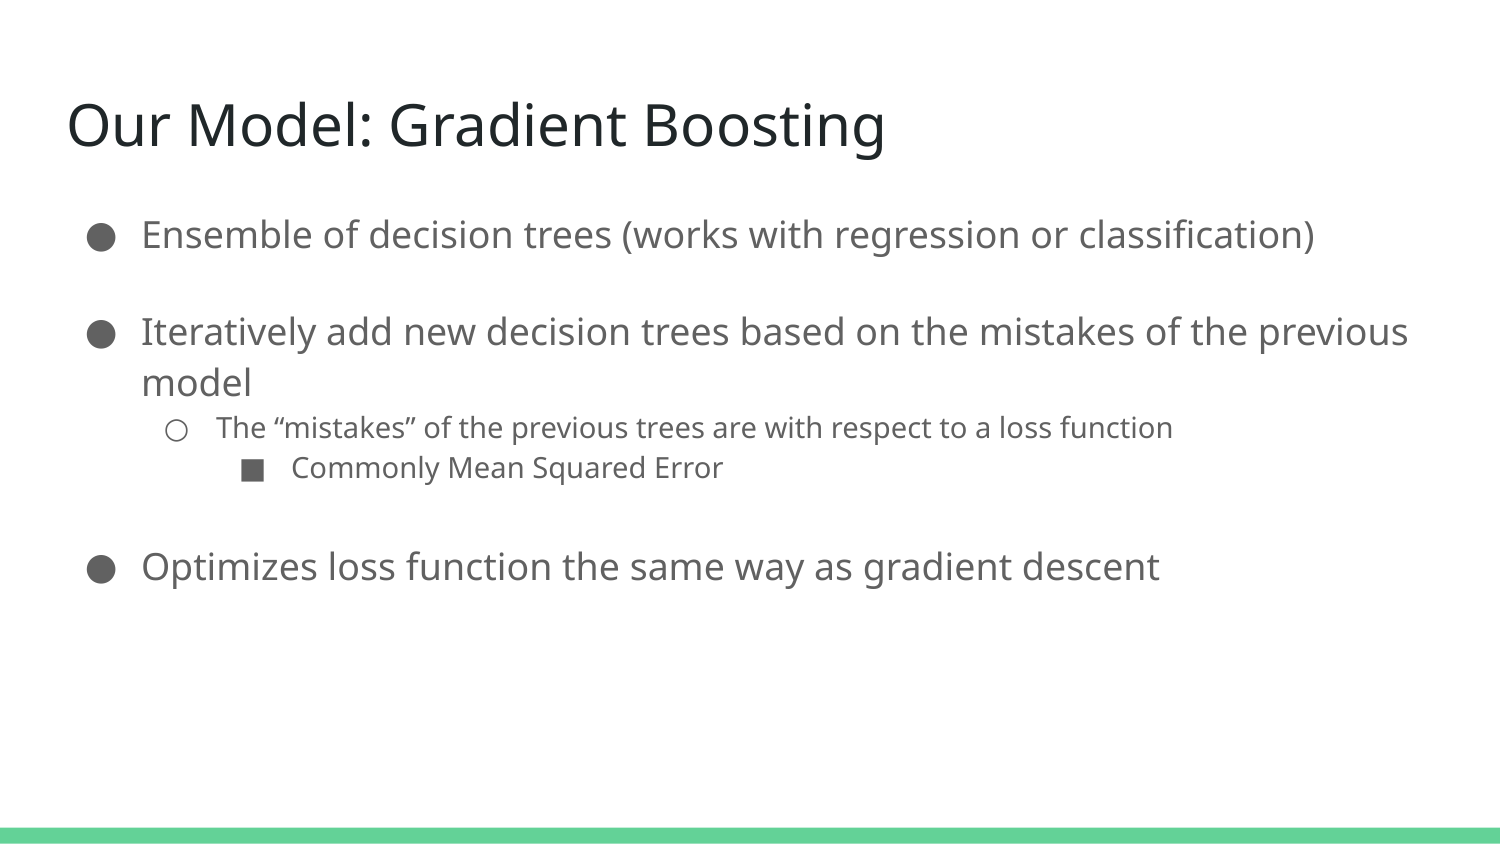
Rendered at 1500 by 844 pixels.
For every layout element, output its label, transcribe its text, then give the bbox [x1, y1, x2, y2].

title Our Model: Gradient Boosting [51, 72, 1449, 167]
list Ensemble of decision trees (works with regression or classification) Iteratively add new decision trees based on the mistakes of the previous model The “mistakes” of the previous trees are with respect to a loss function Commonly Mean Squared Error Optimizes loss function the same way as gradient descent [51, 189, 1449, 750]
